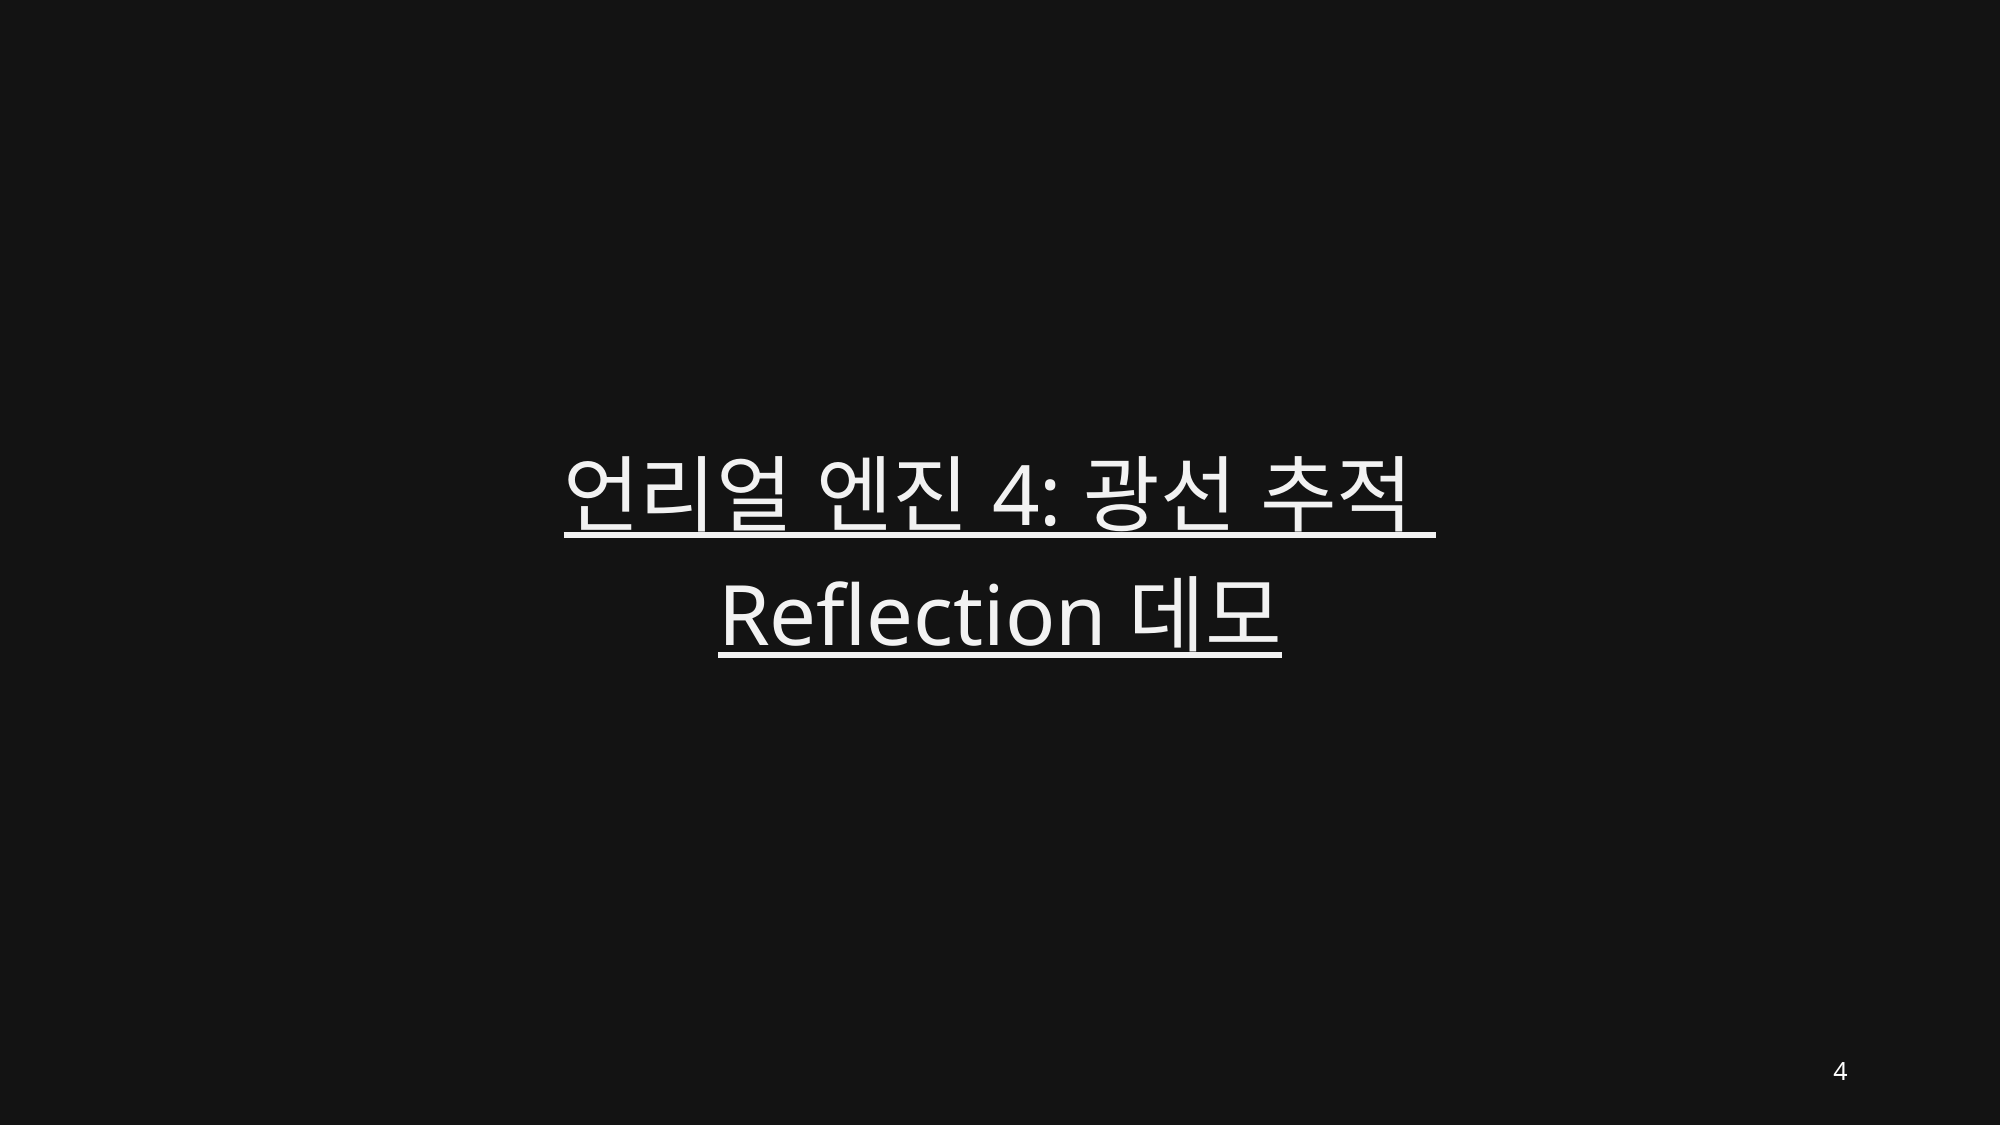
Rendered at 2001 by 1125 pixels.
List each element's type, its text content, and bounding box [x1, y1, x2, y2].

slide_number 4 [1412, 1042, 1863, 1103]
text_box 언리얼 엔진 4: 광선 추적 Reflection 데모 [399, 434, 1600, 691]
